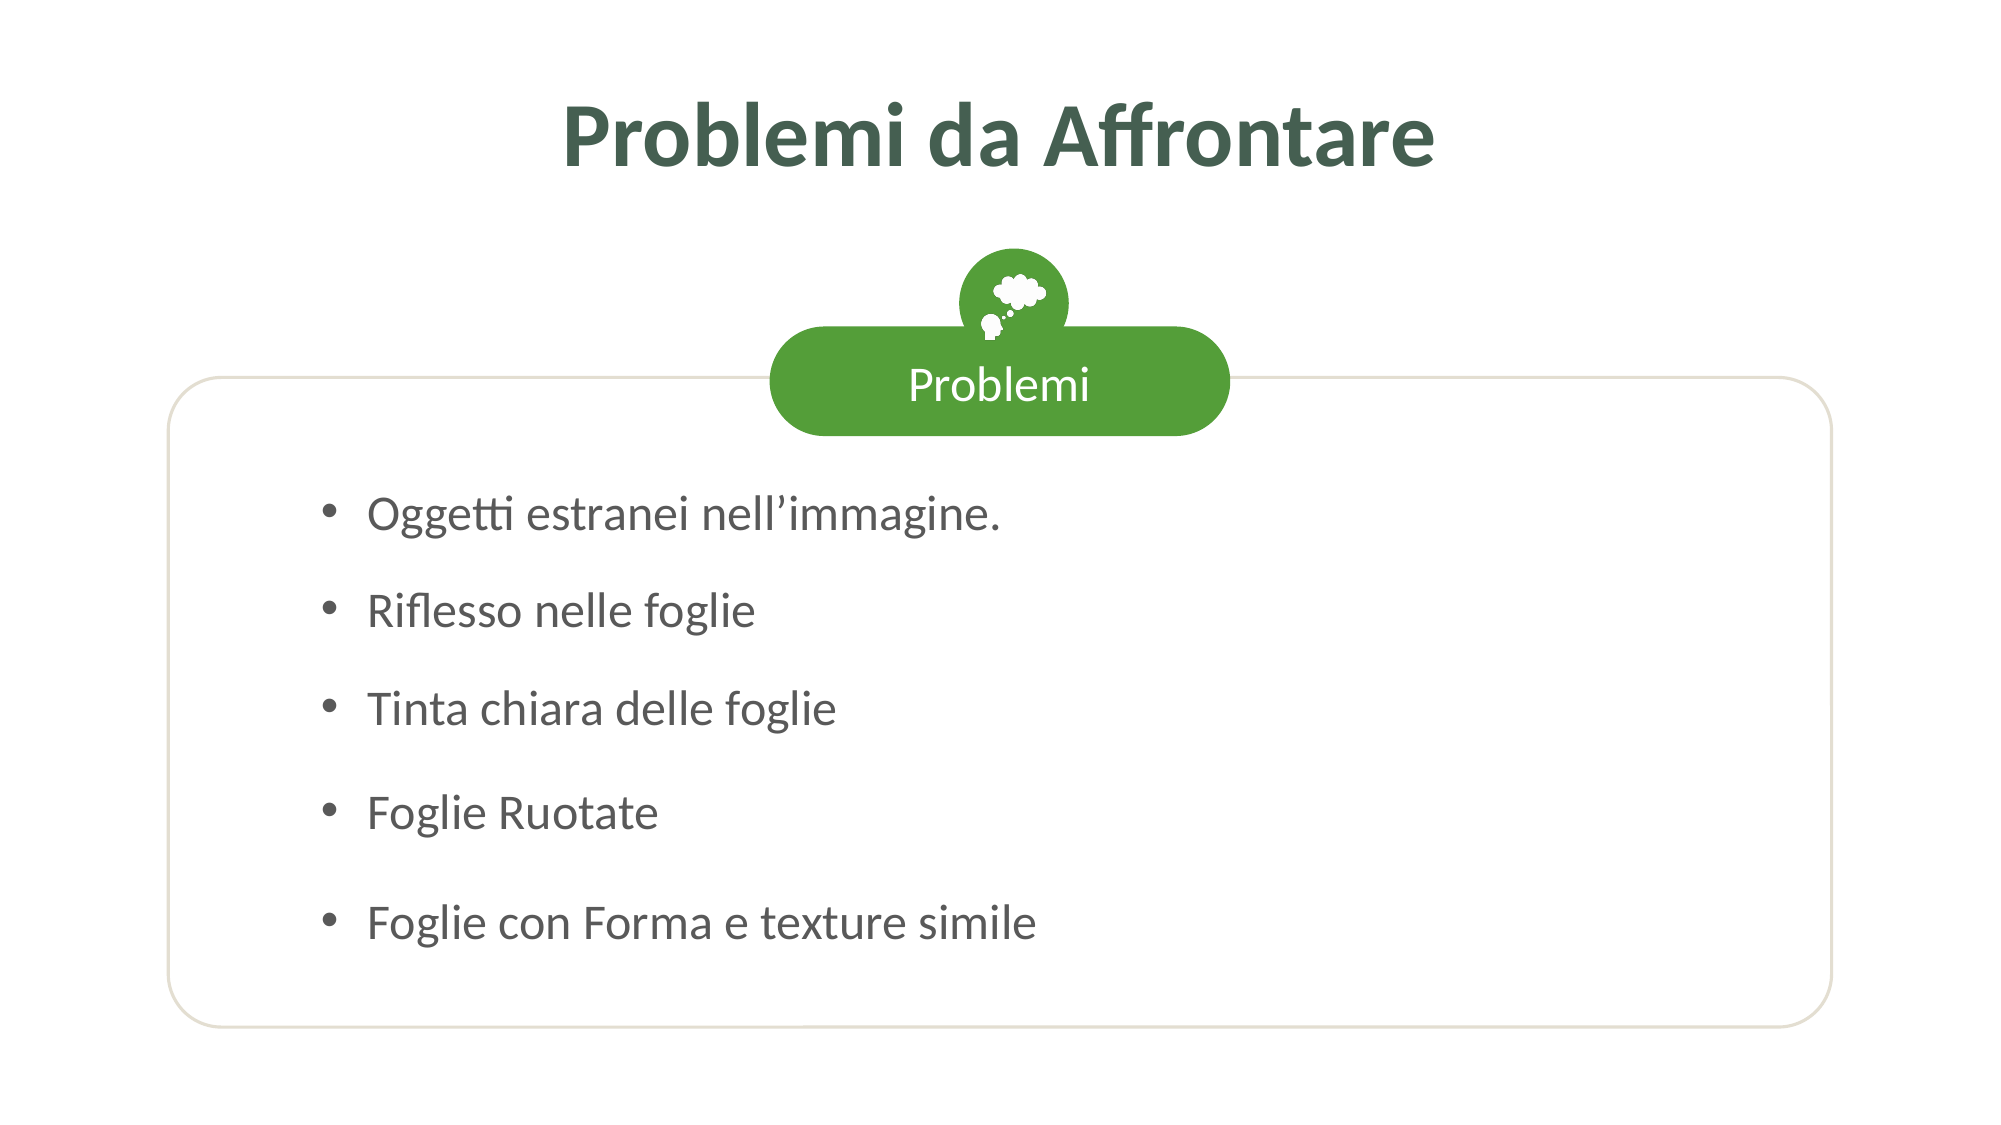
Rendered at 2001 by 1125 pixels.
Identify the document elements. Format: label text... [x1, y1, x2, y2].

text_box [957, 246, 1071, 360]
text_box Foglie Ruotate [306, 771, 1399, 847]
text_box Foglie con Forma e texture simile [306, 882, 1399, 957]
text_box Problemi [768, 324, 1232, 438]
text_box Oggetti estranei nell’immagine. [306, 472, 1399, 548]
text_box Riflesso nelle foglie [306, 570, 1399, 645]
text_box Tinta chiara delle foglie [306, 667, 1399, 743]
picture [978, 270, 1050, 343]
title Problemi da Affrontare [114, 77, 1886, 196]
text_box [166, 375, 1834, 1029]
